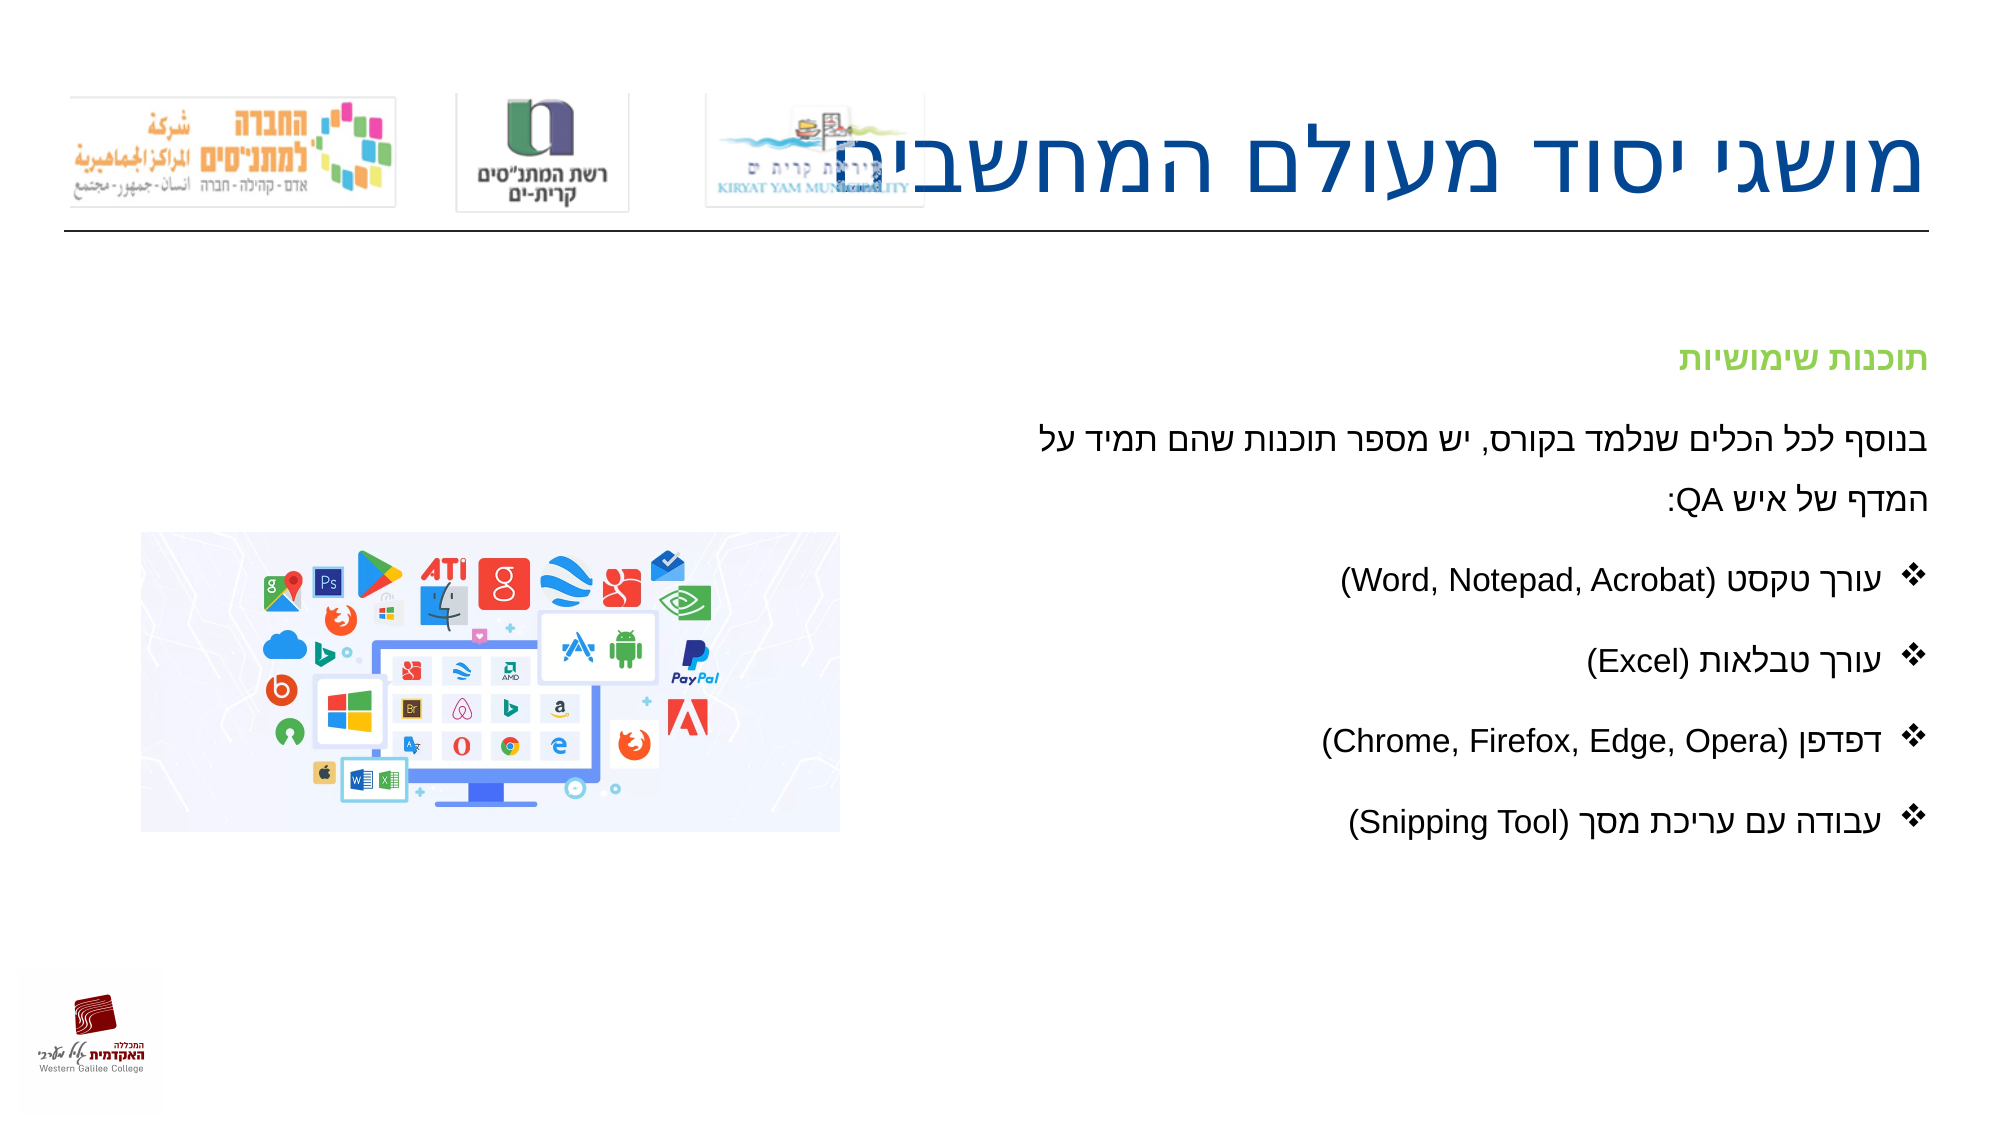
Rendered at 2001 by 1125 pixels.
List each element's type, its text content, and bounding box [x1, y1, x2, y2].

title מושגי יסוד מעולם המחשבים [64, 55, 1930, 221]
picture [70, 93, 925, 213]
text_box תוכנות שימושיות בנוסף לכל הכלים שנלמד בקורס, יש מספר תוכנות שהם תמיד על המדף של איש QA: עורך טקסט (Word, Notepad, Acrobat) עורך טבלאות (Excel) דפדפן (Chrome, Firefox, Edge, Opera) עבודה עם עריכת מסך (Snipping Tool) [979, 309, 1930, 1043]
picture [18, 970, 164, 1116]
picture [141, 532, 840, 832]
